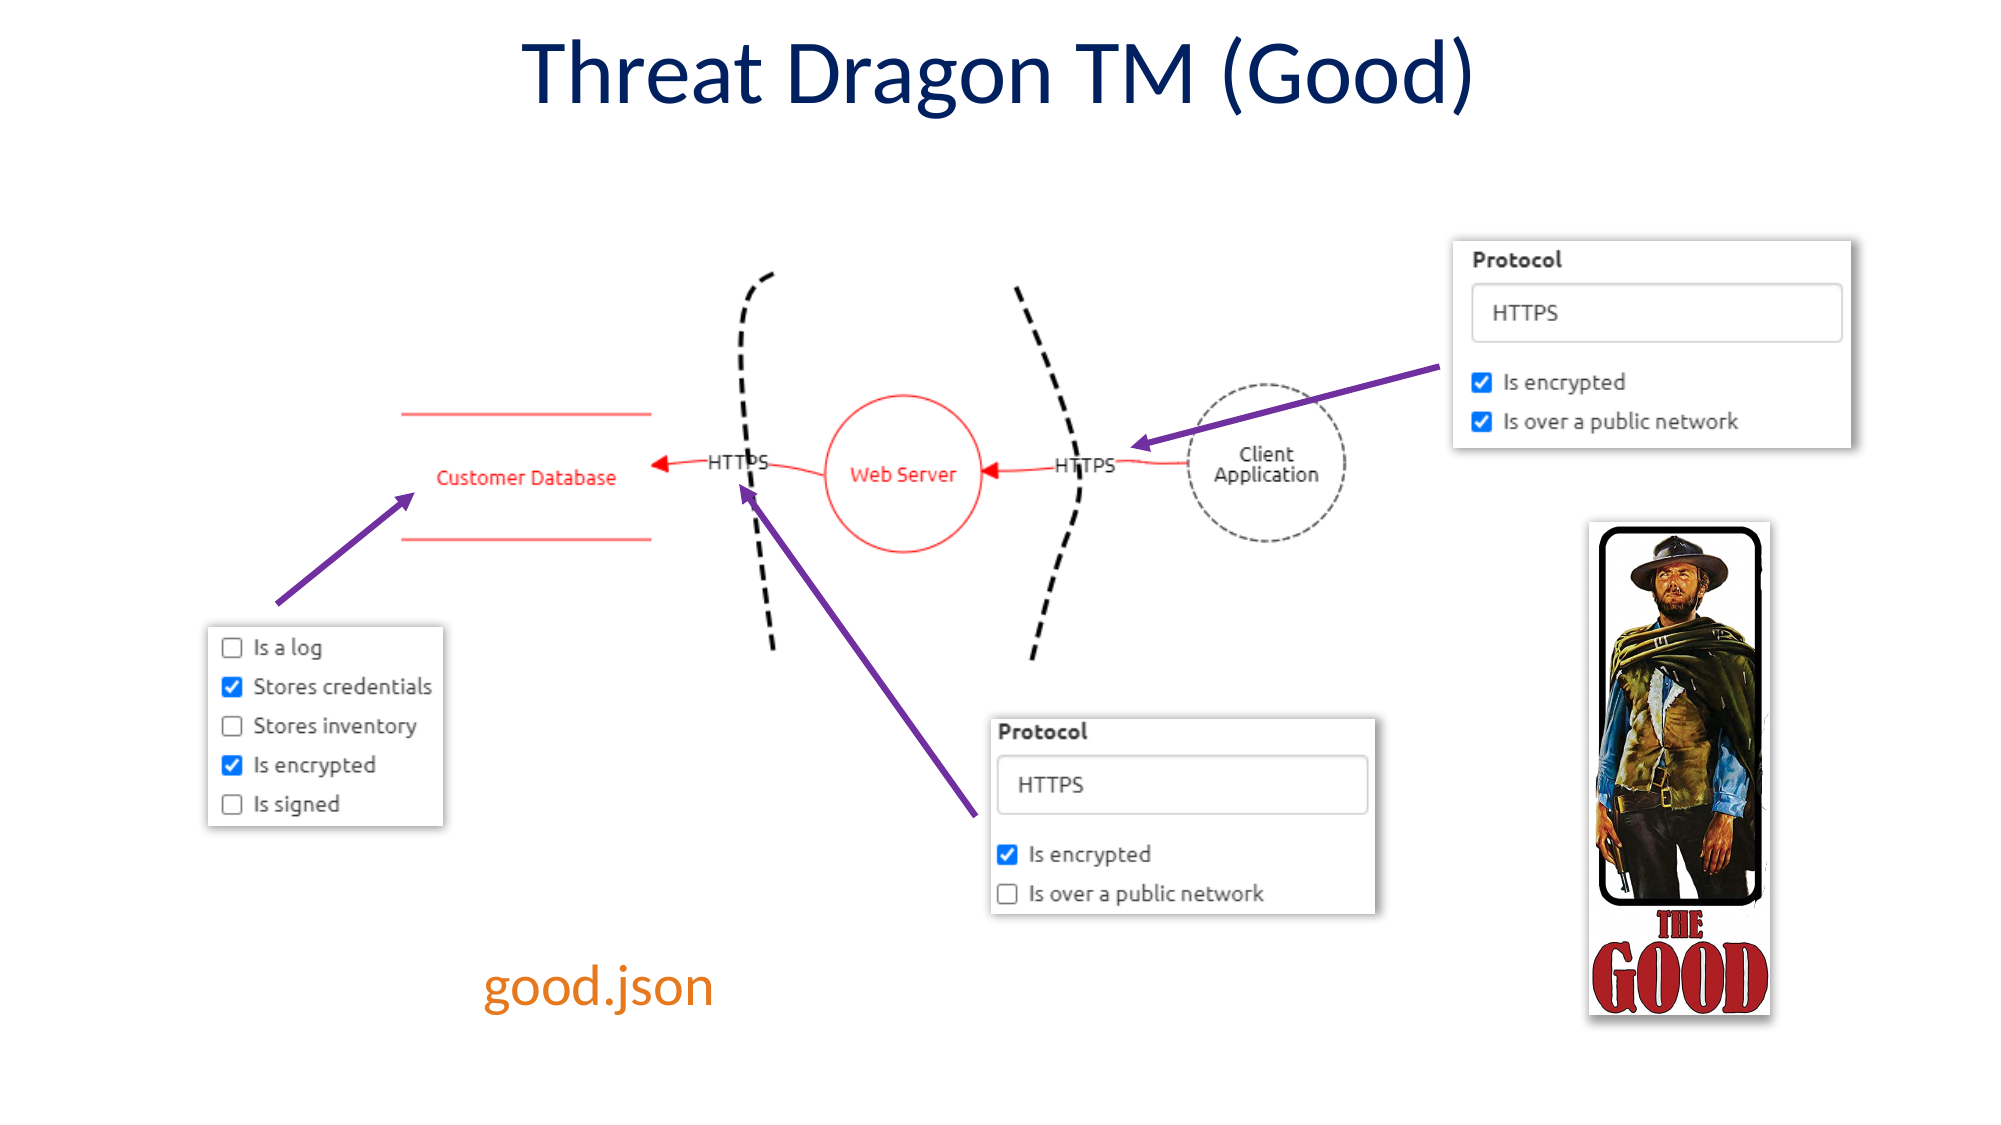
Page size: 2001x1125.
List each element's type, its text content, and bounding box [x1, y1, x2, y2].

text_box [276, 492, 415, 605]
picture [1589, 522, 1770, 1016]
text_box good.json [468, 940, 730, 1025]
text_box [739, 483, 976, 817]
title Threat Dragon TM (Good) [33, 2, 1967, 145]
picture [1453, 241, 1851, 448]
picture [991, 719, 1375, 914]
picture [208, 255, 1370, 826]
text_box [1130, 366, 1440, 448]
